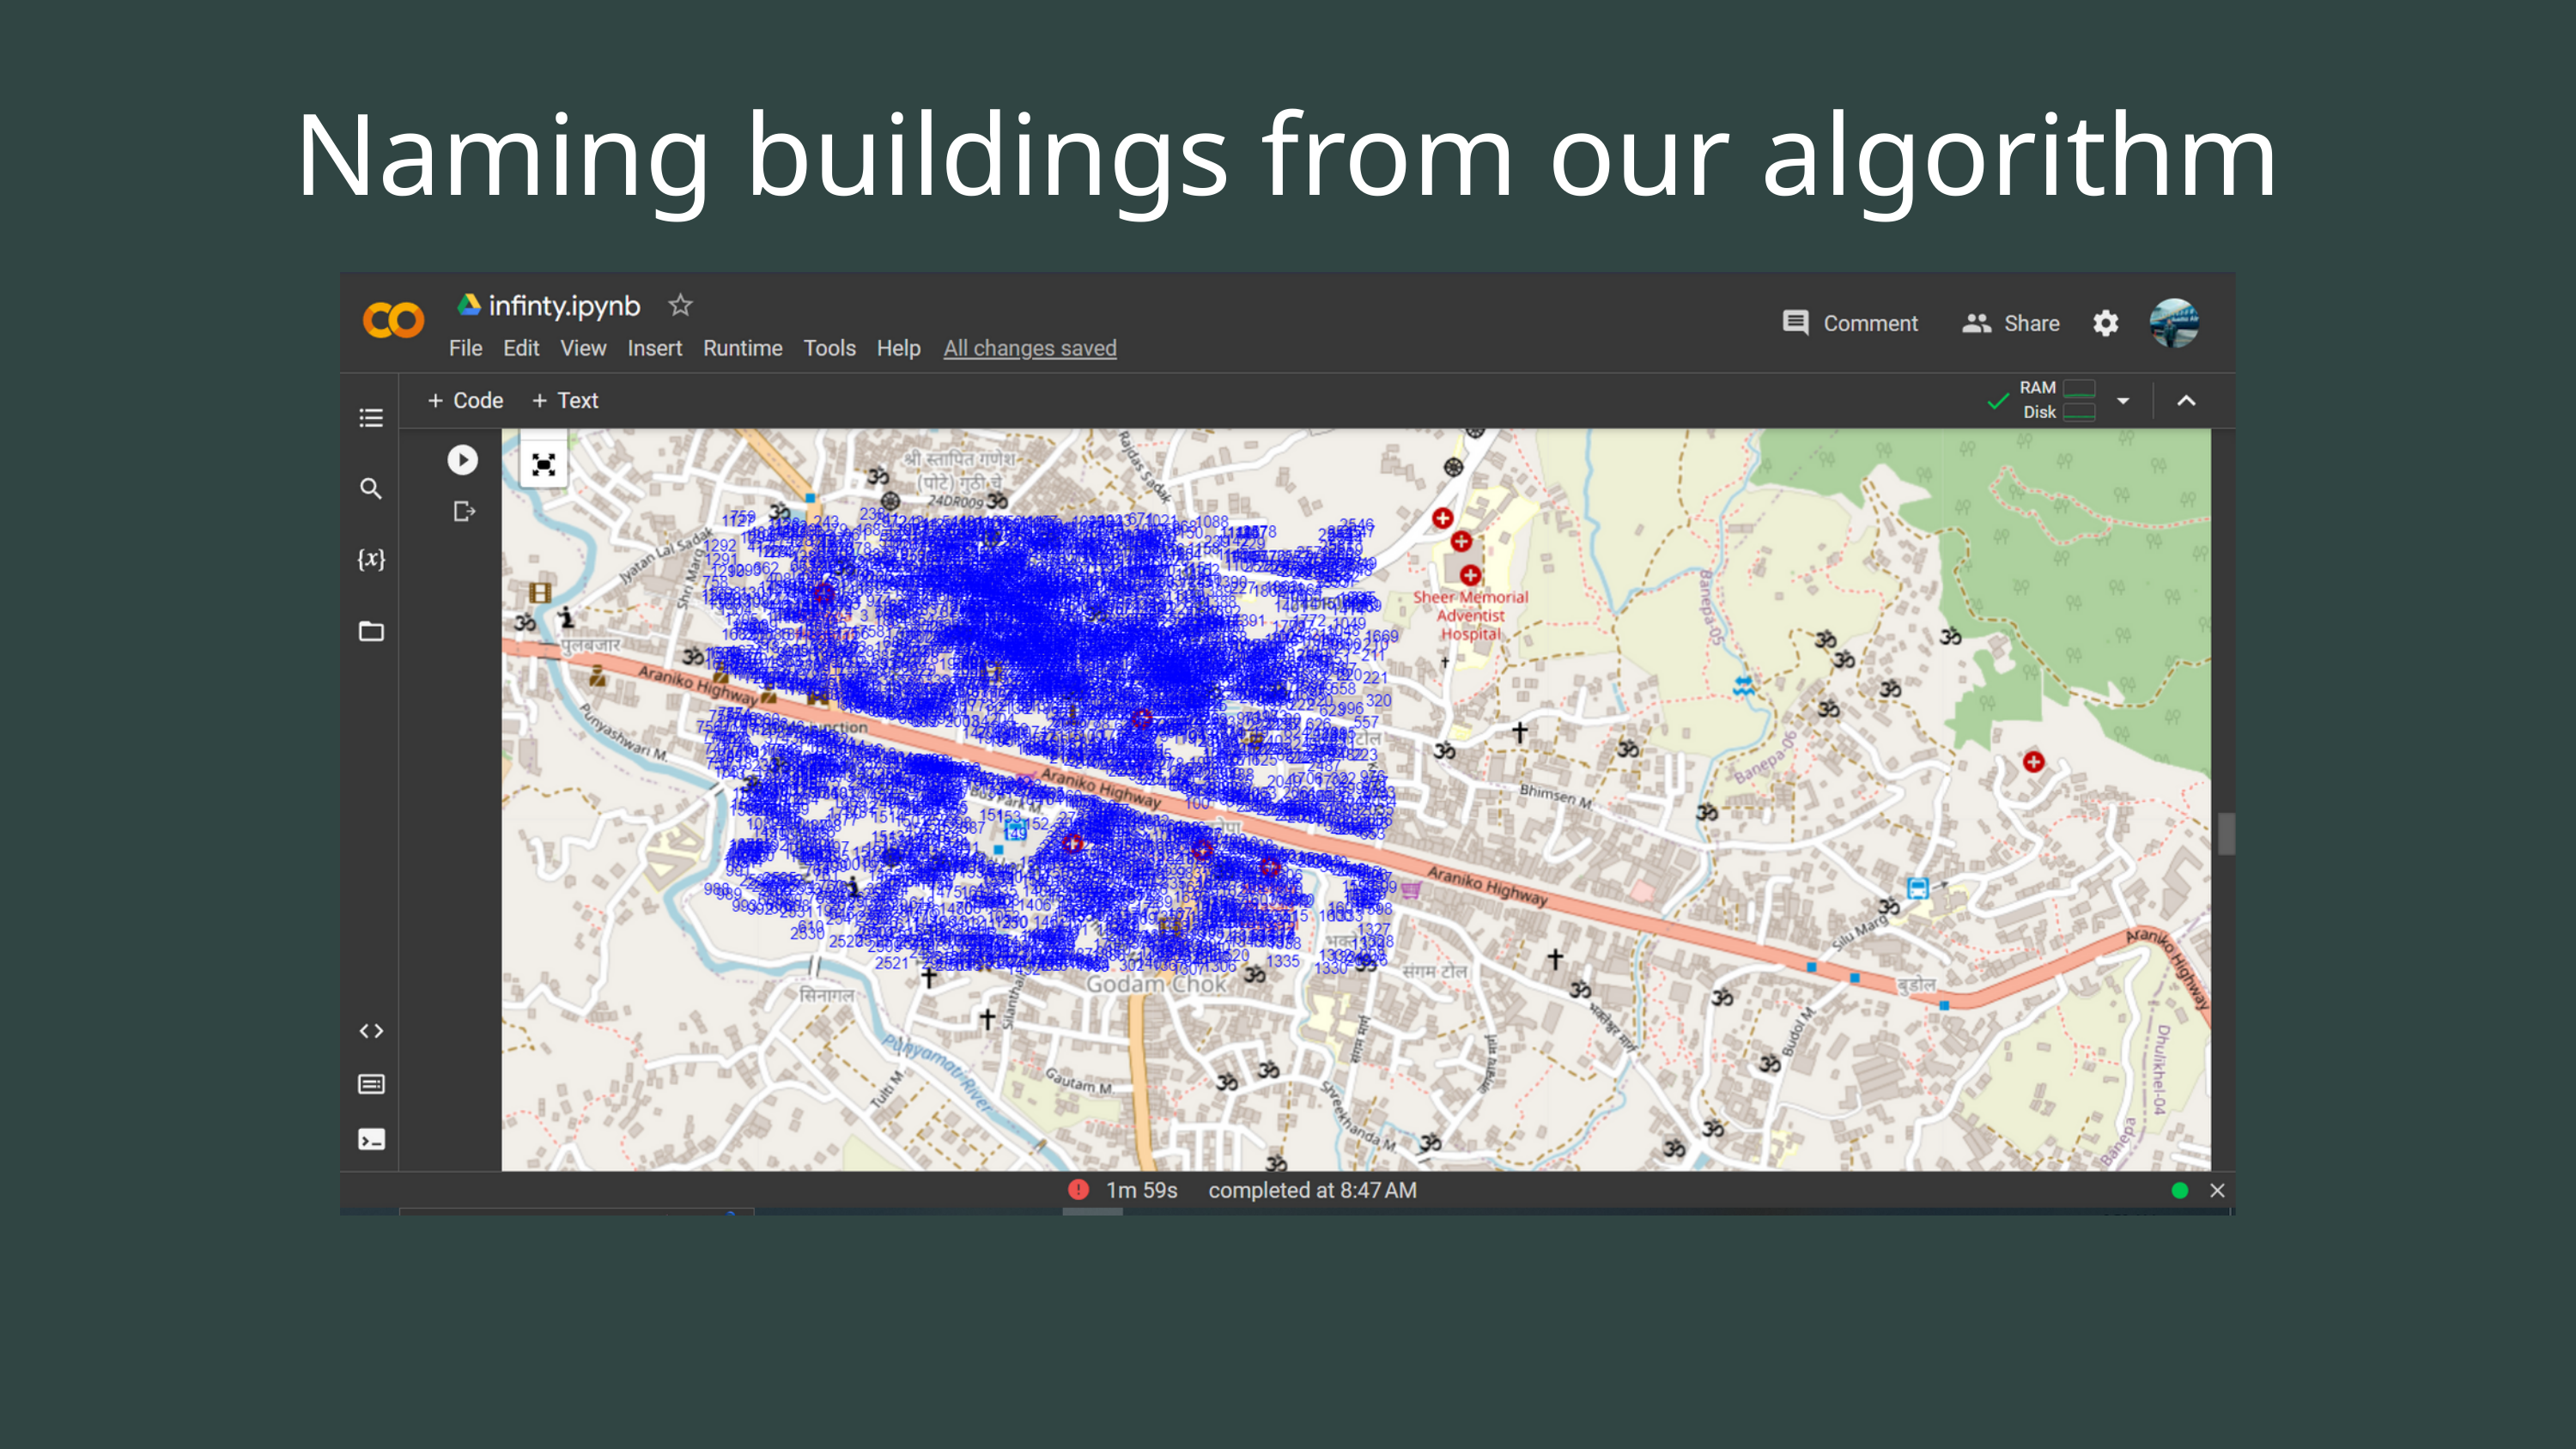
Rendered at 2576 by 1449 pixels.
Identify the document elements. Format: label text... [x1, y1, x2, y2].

text_box [340, 272, 2236, 1216]
text_box Naming buildings from our algorithm [274, 60, 2302, 218]
